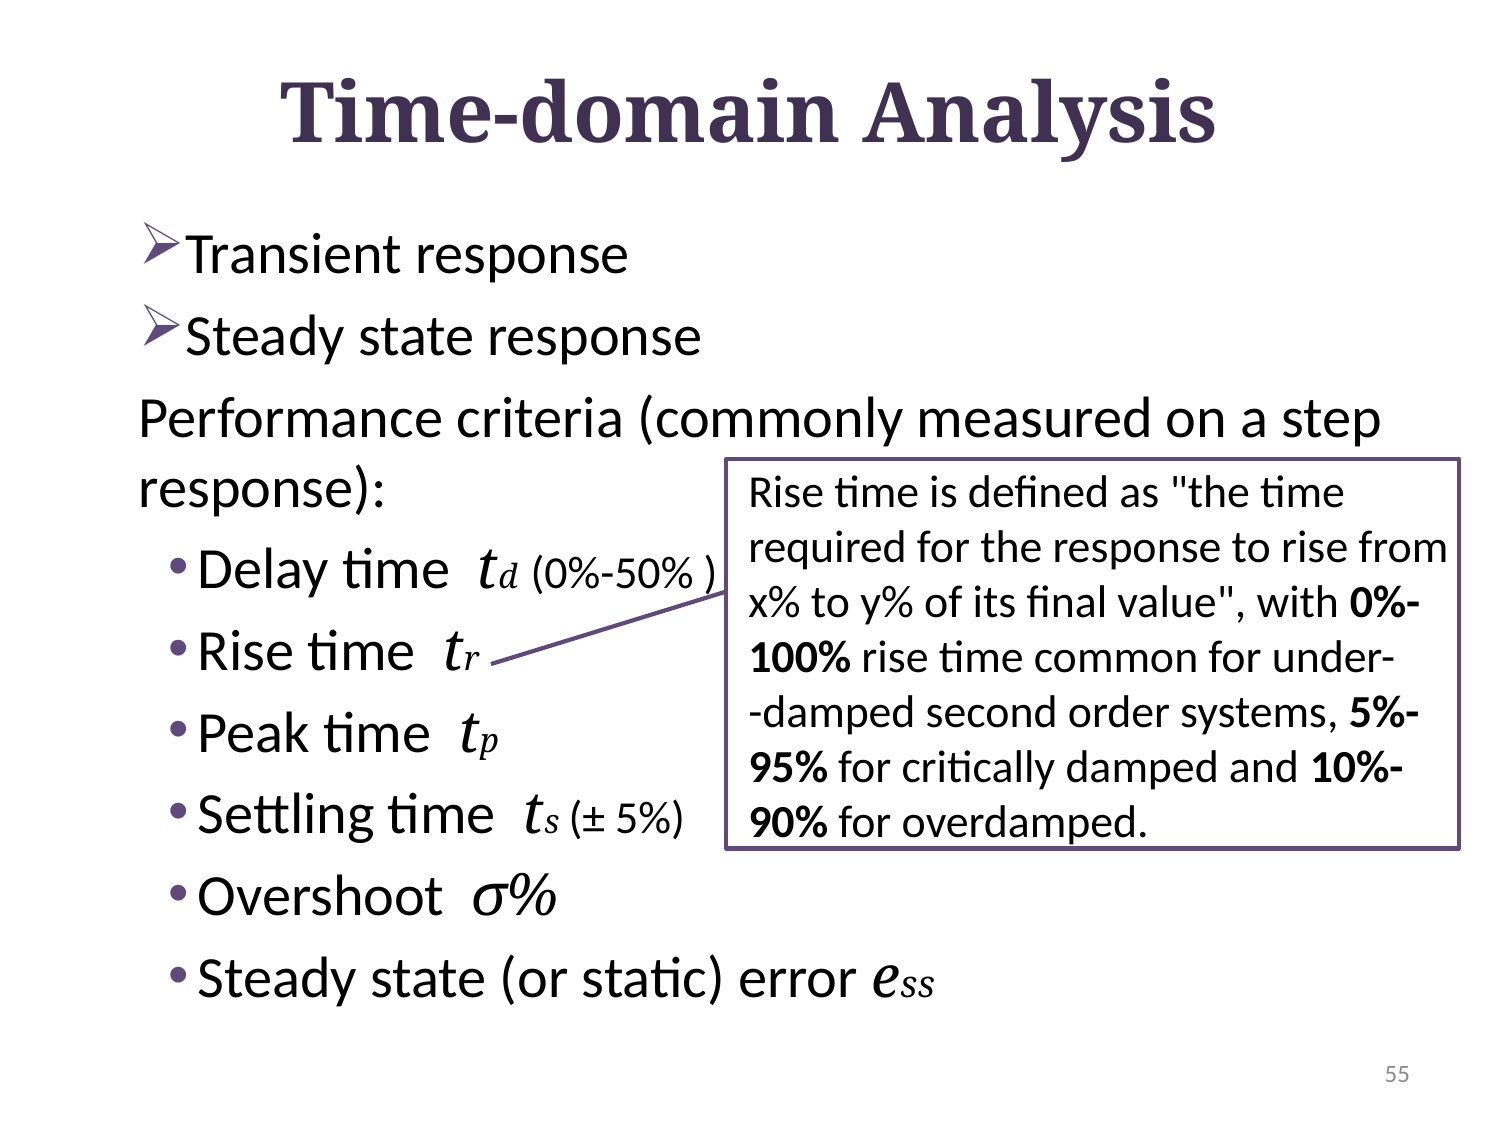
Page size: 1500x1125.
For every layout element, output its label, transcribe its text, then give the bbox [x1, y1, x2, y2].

text_box [490, 457, 1461, 851]
list Transient response Steady state response Performance criteria (commonly measured on a step response): Delay time td (0%-50% ) Rise time tr Peak time tp Settling time ts (± 5%) Overshoot σ% Steady state (or static) error ess [123, 208, 1412, 1035]
slide_number 55 [1074, 1042, 1425, 1103]
text_box Time-domain Analysis [0, 45, 1500, 173]
text_box Rise time is defined as "the time required for the response to rise from x% to y% of its final value", with 0%-100% rise time common for under- -damped second order systems, 5%-95% for critically damped and 10%-90% for overdamped. [733, 453, 1466, 854]
